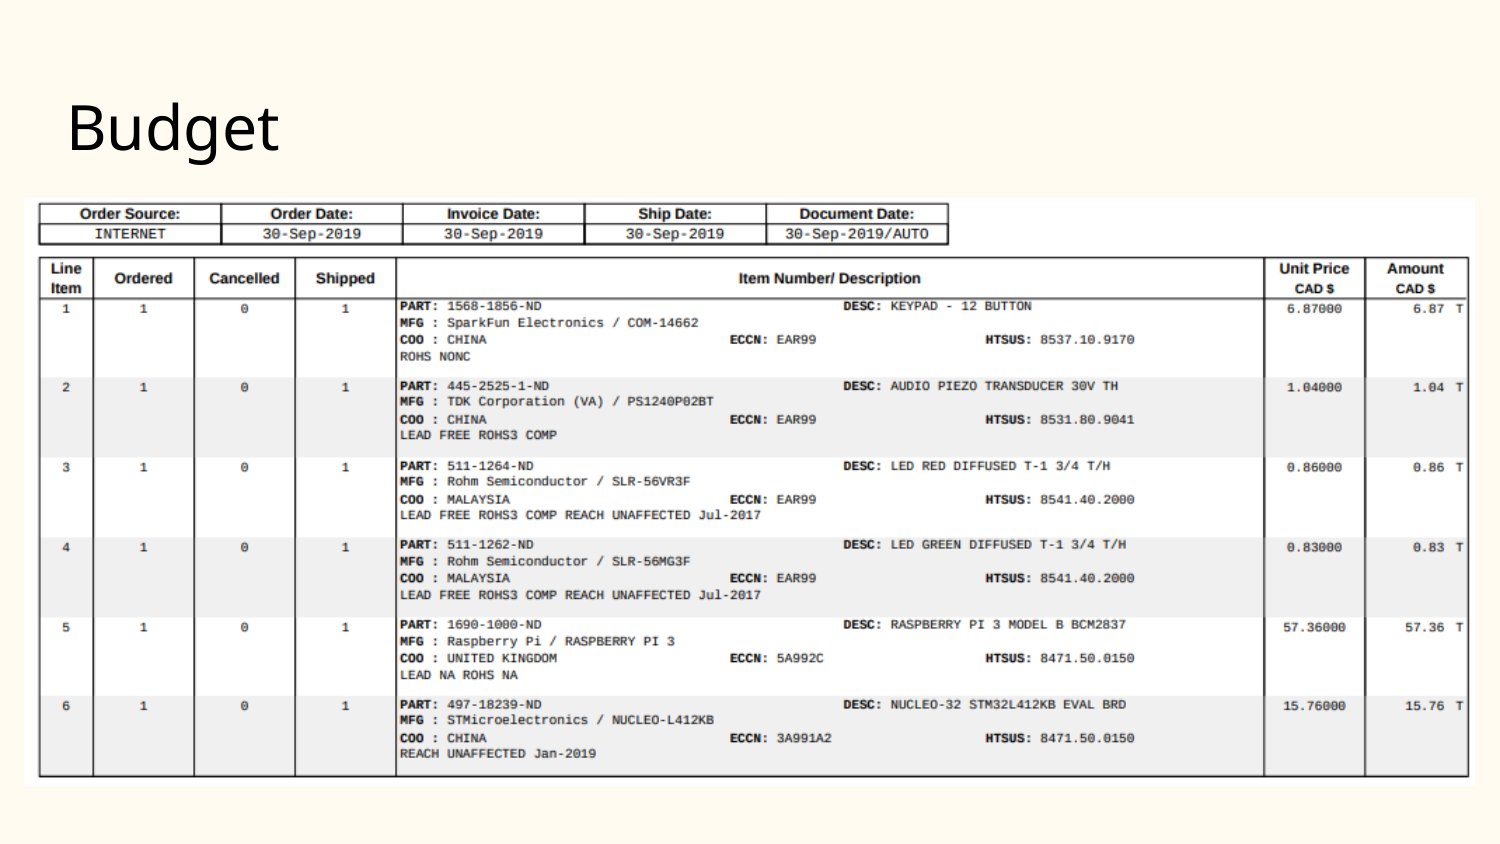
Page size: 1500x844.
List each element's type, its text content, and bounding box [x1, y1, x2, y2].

title Budget [51, 72, 1449, 174]
picture [24, 198, 1476, 786]
